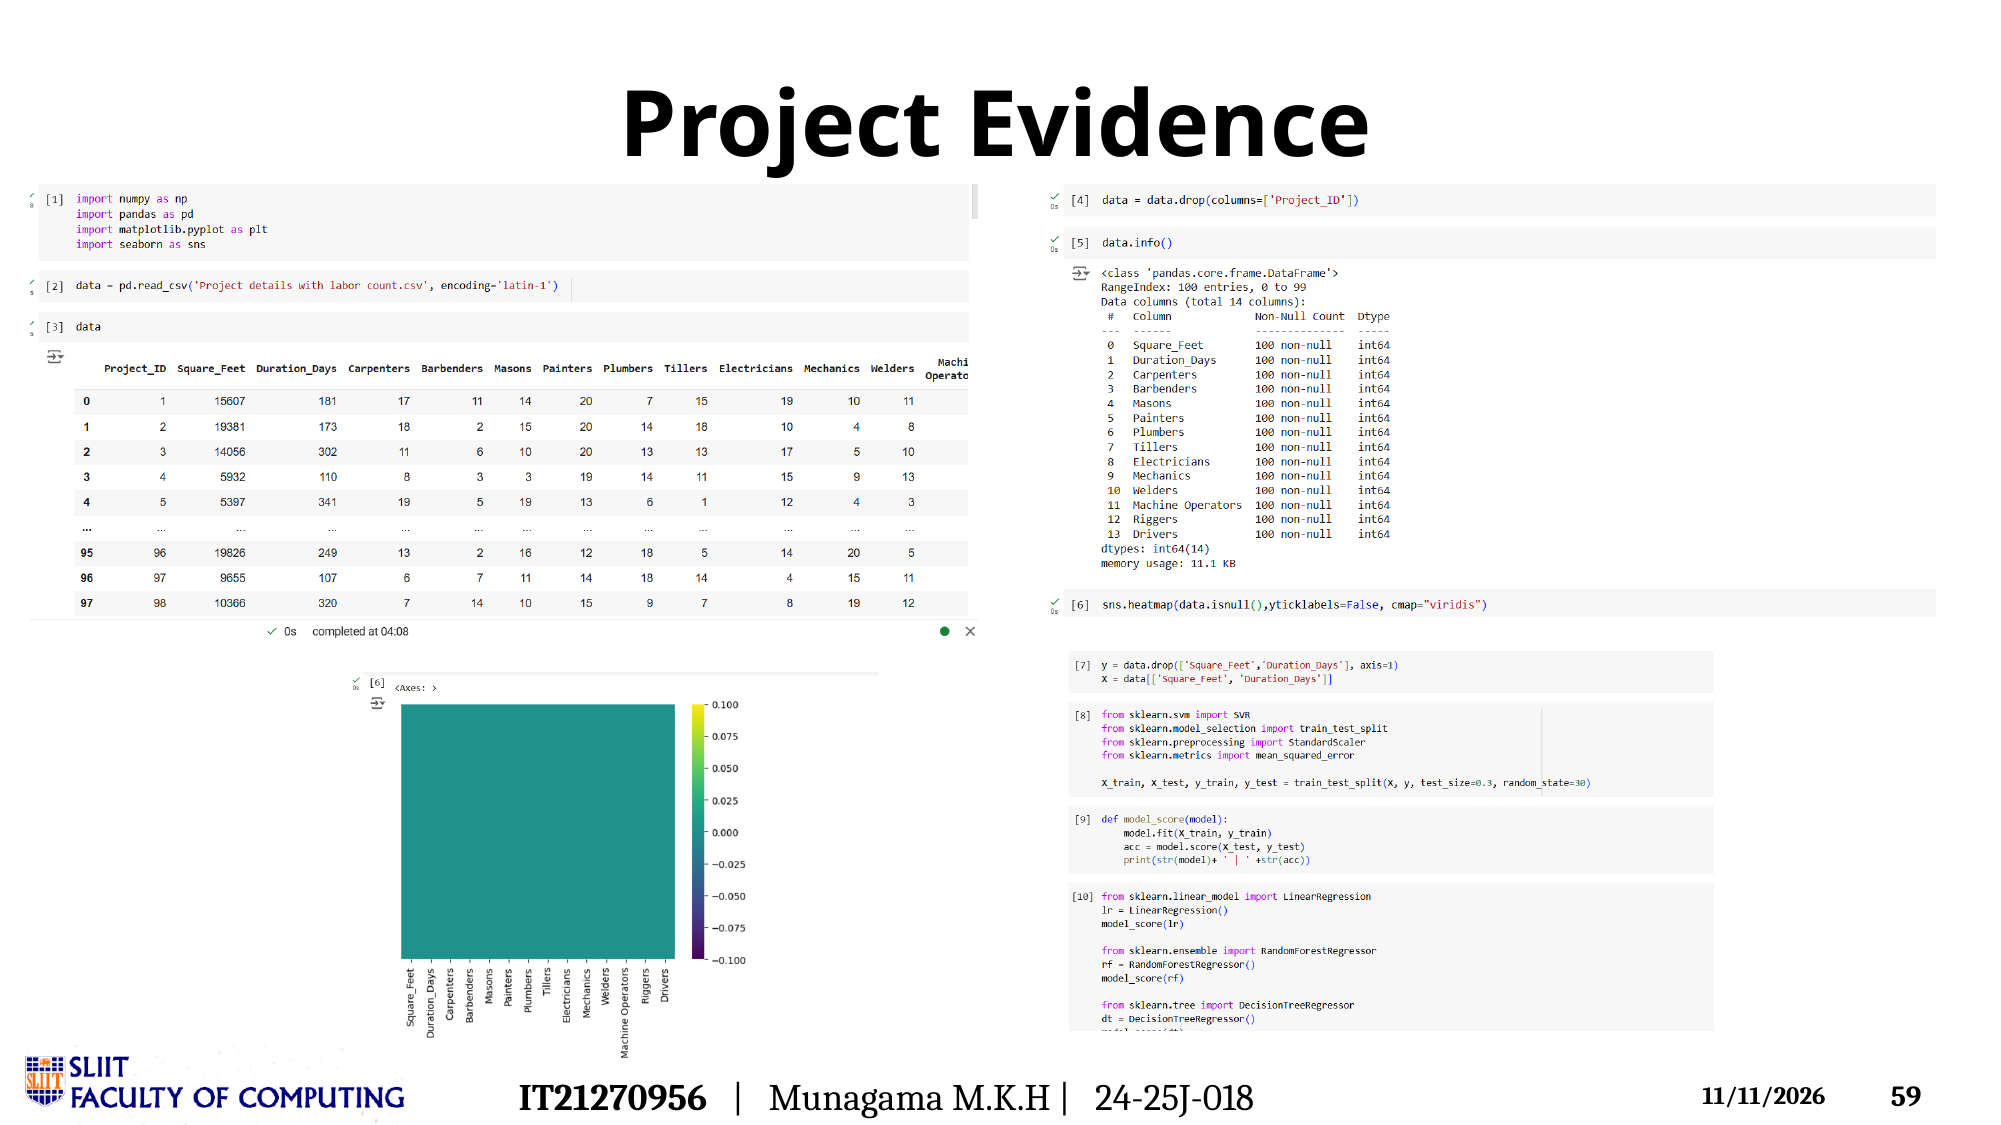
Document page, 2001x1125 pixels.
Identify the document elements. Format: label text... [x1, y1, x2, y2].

picture [1067, 650, 1714, 1031]
picture [1046, 174, 1936, 617]
text_box IT21270956 | Munagama M.K.H | 24-25J-018 [502, 1063, 1624, 1125]
title Project Evidence [37, 54, 1955, 185]
picture [0, 672, 879, 1125]
picture [30, 184, 978, 639]
